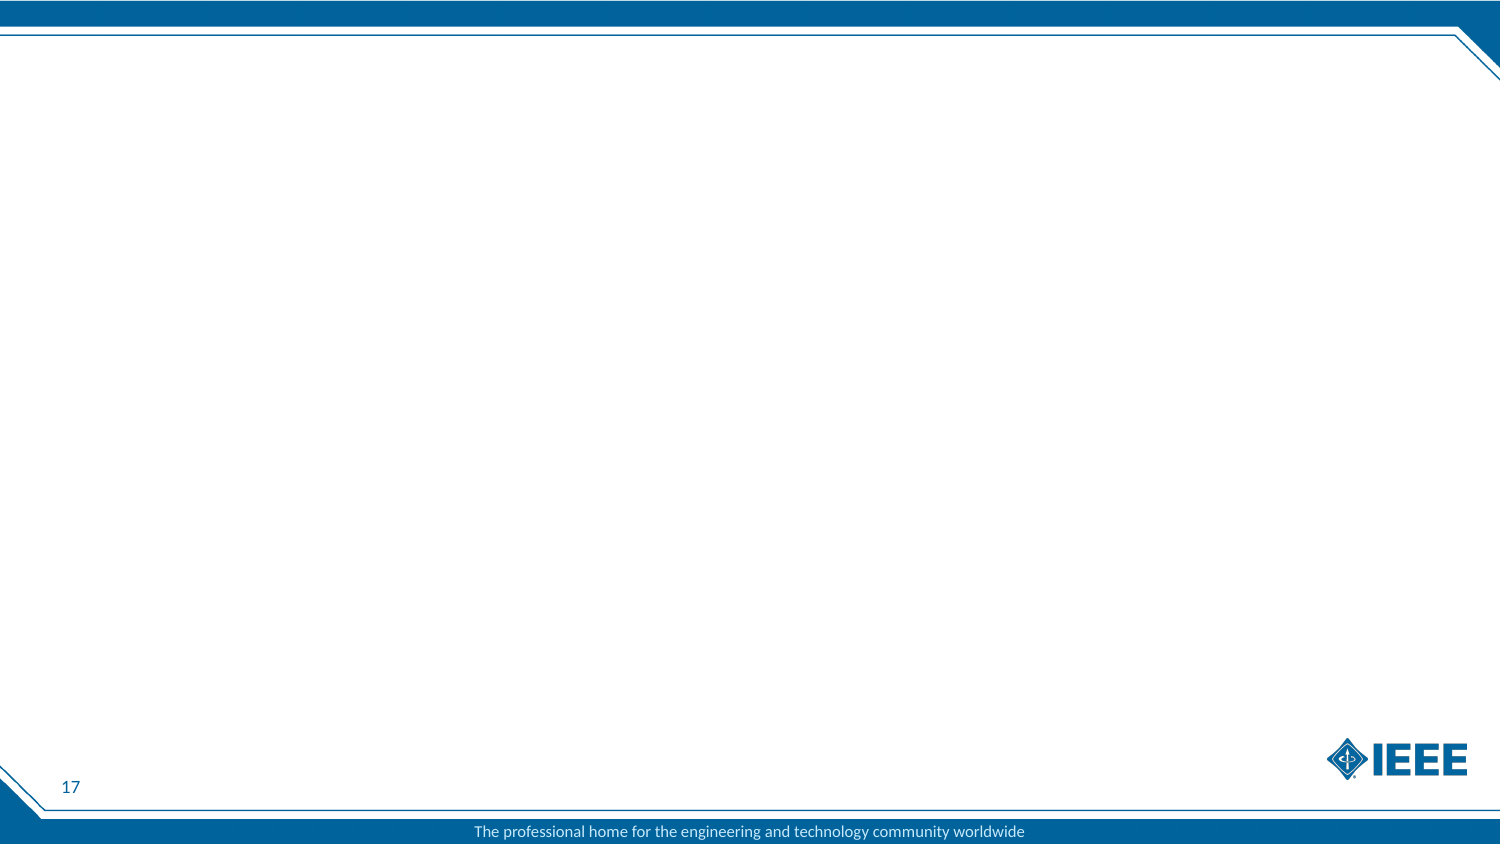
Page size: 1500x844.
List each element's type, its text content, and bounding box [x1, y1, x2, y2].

picture [0, 1, 1499, 88]
slide_number 17 [46, 763, 127, 809]
picture [0, 738, 1500, 844]
